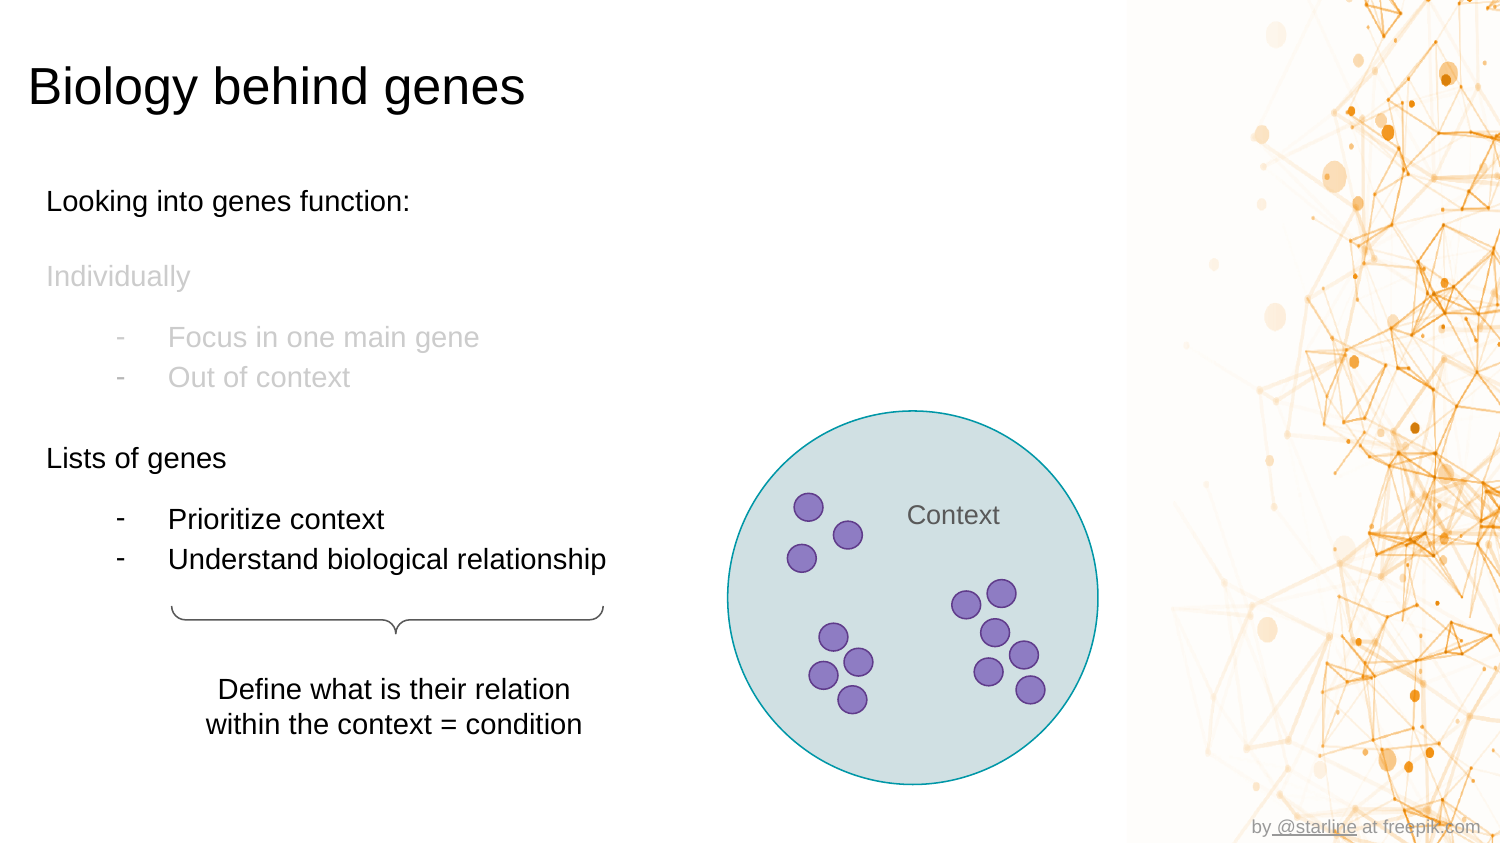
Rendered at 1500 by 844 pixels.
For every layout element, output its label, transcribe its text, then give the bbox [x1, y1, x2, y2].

text_box [787, 544, 817, 573]
text_box [1009, 641, 1039, 669]
text_box [819, 623, 848, 652]
text_box [727, 412, 1097, 785]
text_box [980, 618, 1010, 647]
text_box by @starline at freepik.com [1236, 803, 1500, 844]
picture [891, 130, 1500, 843]
text_box [833, 521, 863, 549]
text_box [837, 685, 867, 714]
text_box Looking into genes function: Individually Focus in one main gene Out of context Lists of genes Prioritize context Understand biological relationship [31, 162, 792, 794]
text_box [1016, 676, 1045, 704]
title Biology behind genes [12, 0, 1500, 130]
text_box [974, 657, 1004, 686]
text_box [794, 493, 823, 522]
text_box [809, 661, 838, 690]
text_box Define what is their relation within the context = condition [171, 655, 618, 767]
text_box [171, 605, 604, 634]
text_box [844, 648, 873, 677]
